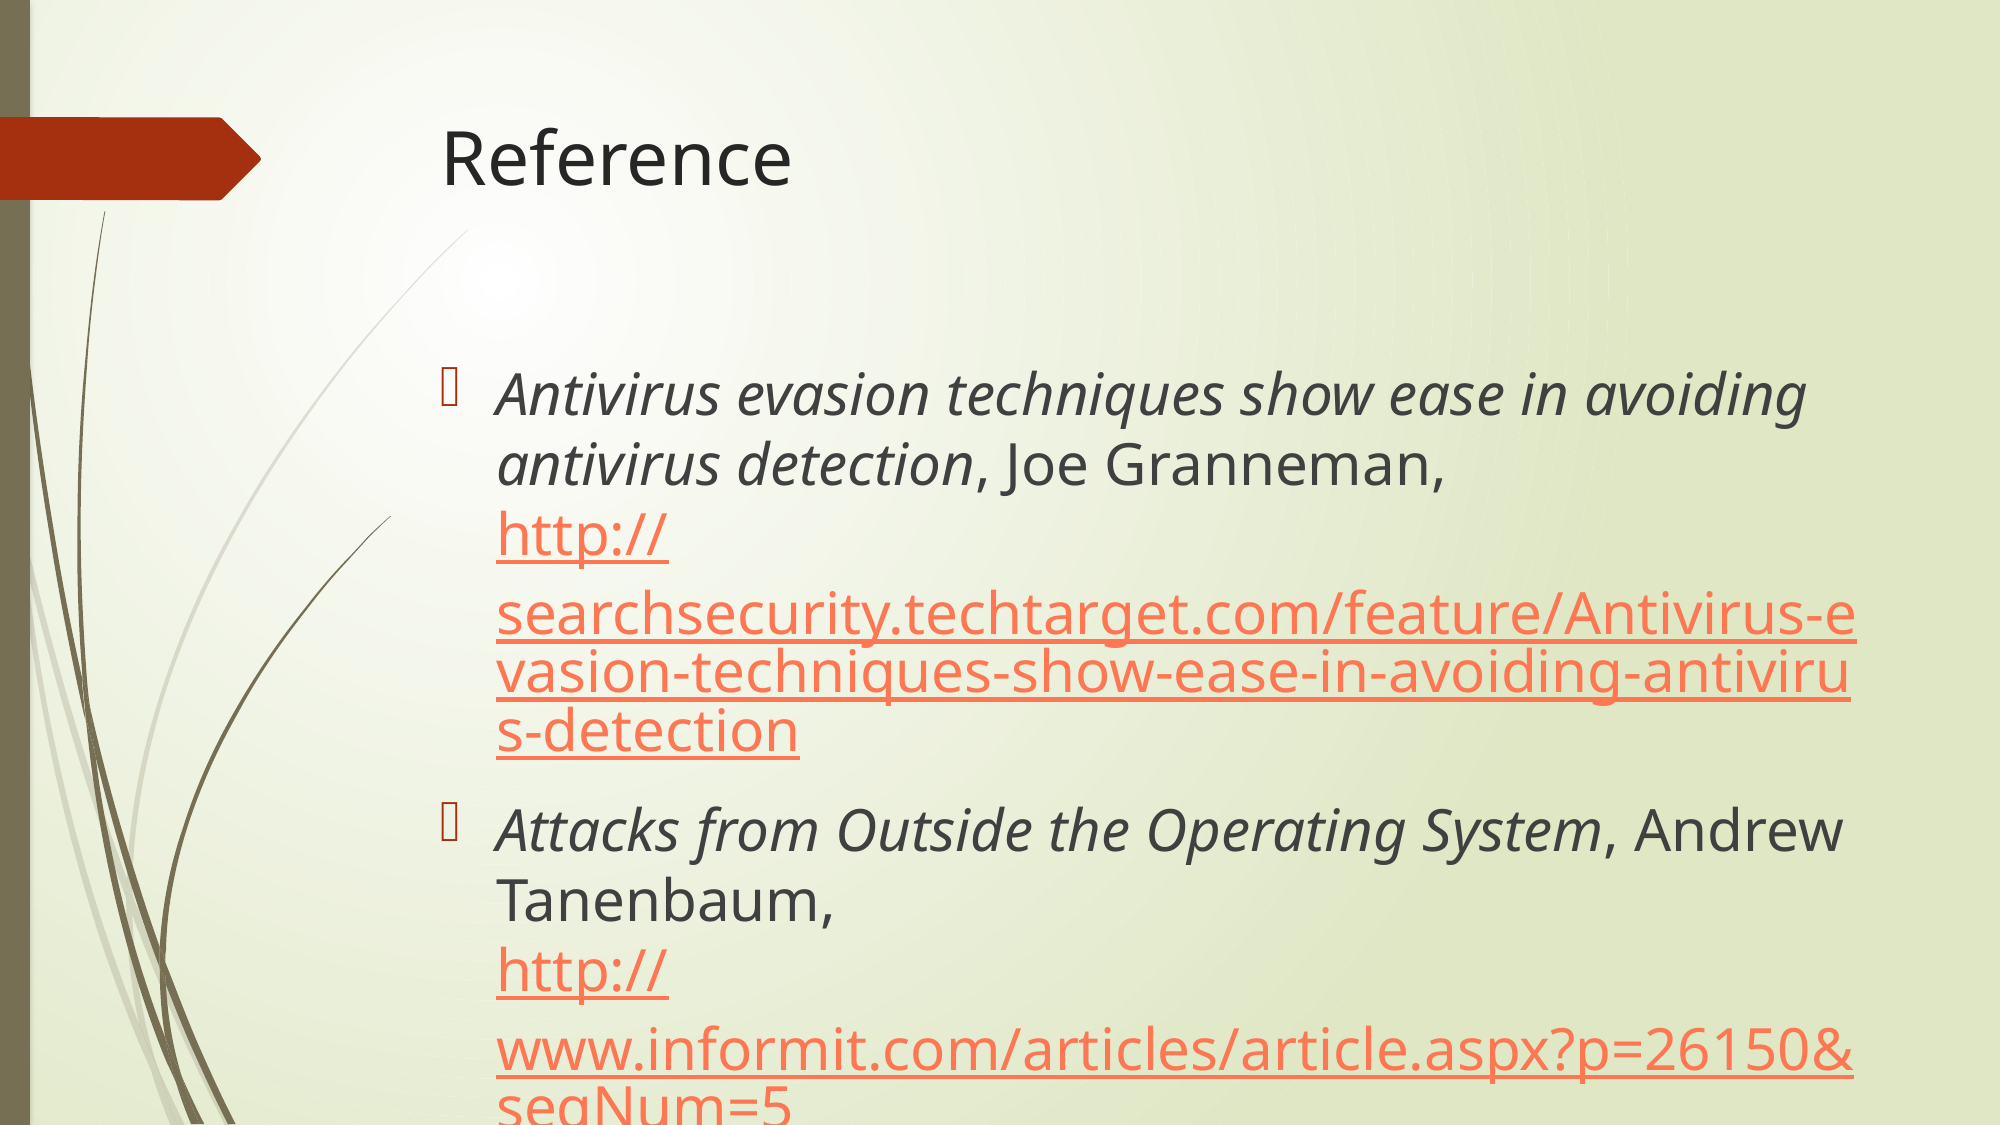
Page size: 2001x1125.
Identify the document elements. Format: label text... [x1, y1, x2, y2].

list Antivirus evasion techniques show ease in avoiding antivirus detection, Joe Granneman, http://searchsecurity.techtarget.com/feature/Antivirus-evasion-techniques-show-ease-in-avoiding-antivirus-detection Attacks from Outside the Operating System, Andrew Tanenbaum, http://www.informit.com/articles/article.aspx?p=26150&seqNum=5 [424, 350, 1888, 1035]
title Reference [425, 102, 1888, 313]
